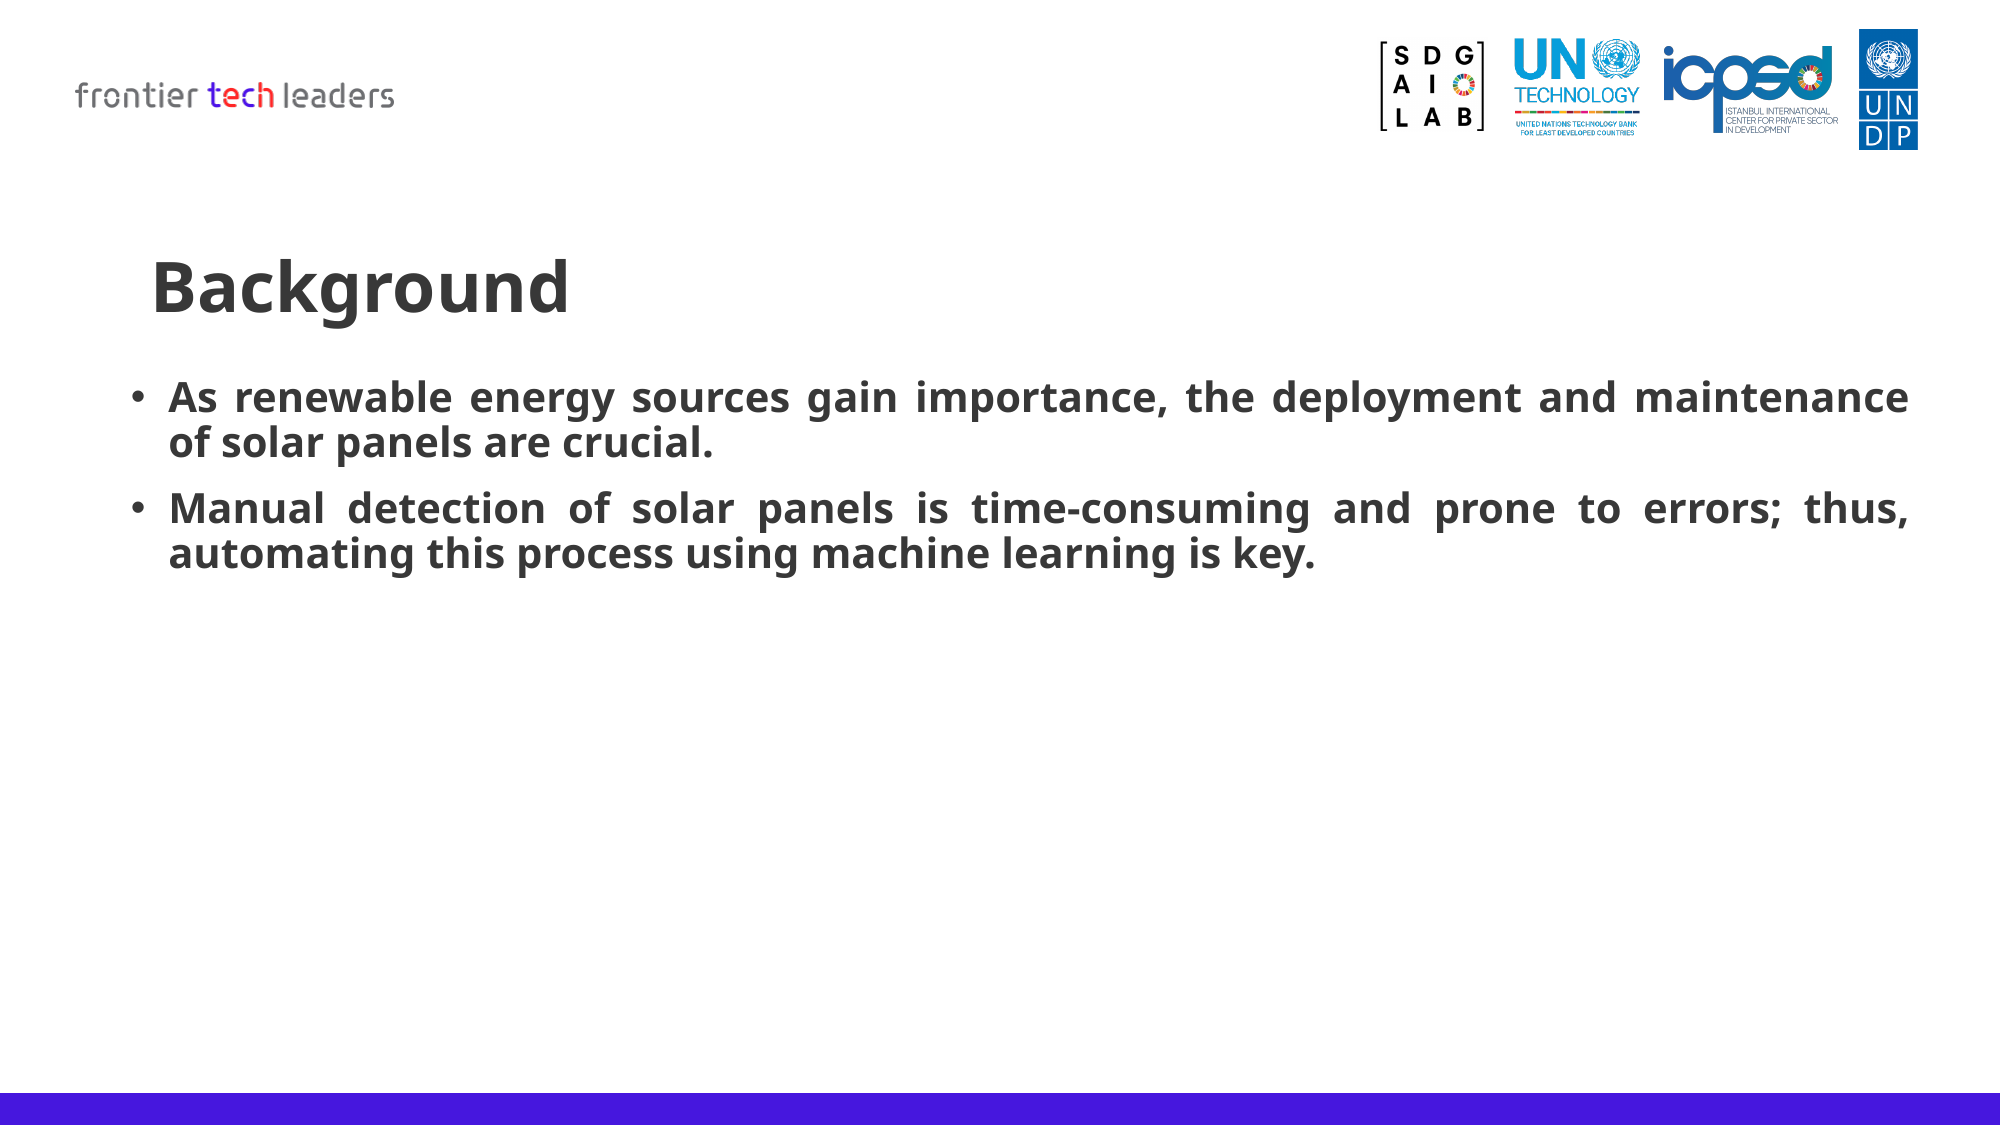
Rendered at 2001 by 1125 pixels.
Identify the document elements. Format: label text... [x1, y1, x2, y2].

text_box As renewable energy sources gain importance, the deployment and maintenance of solar panels are crucial. Manual detection of solar panels is time-consuming and prone to errors; thus, automating this process using machine learning is key. [123, 369, 1919, 1067]
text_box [1377, 29, 1918, 150]
text_box Background [142, 242, 943, 338]
text_box [0, 1093, 2000, 1125]
picture [75, 82, 394, 108]
